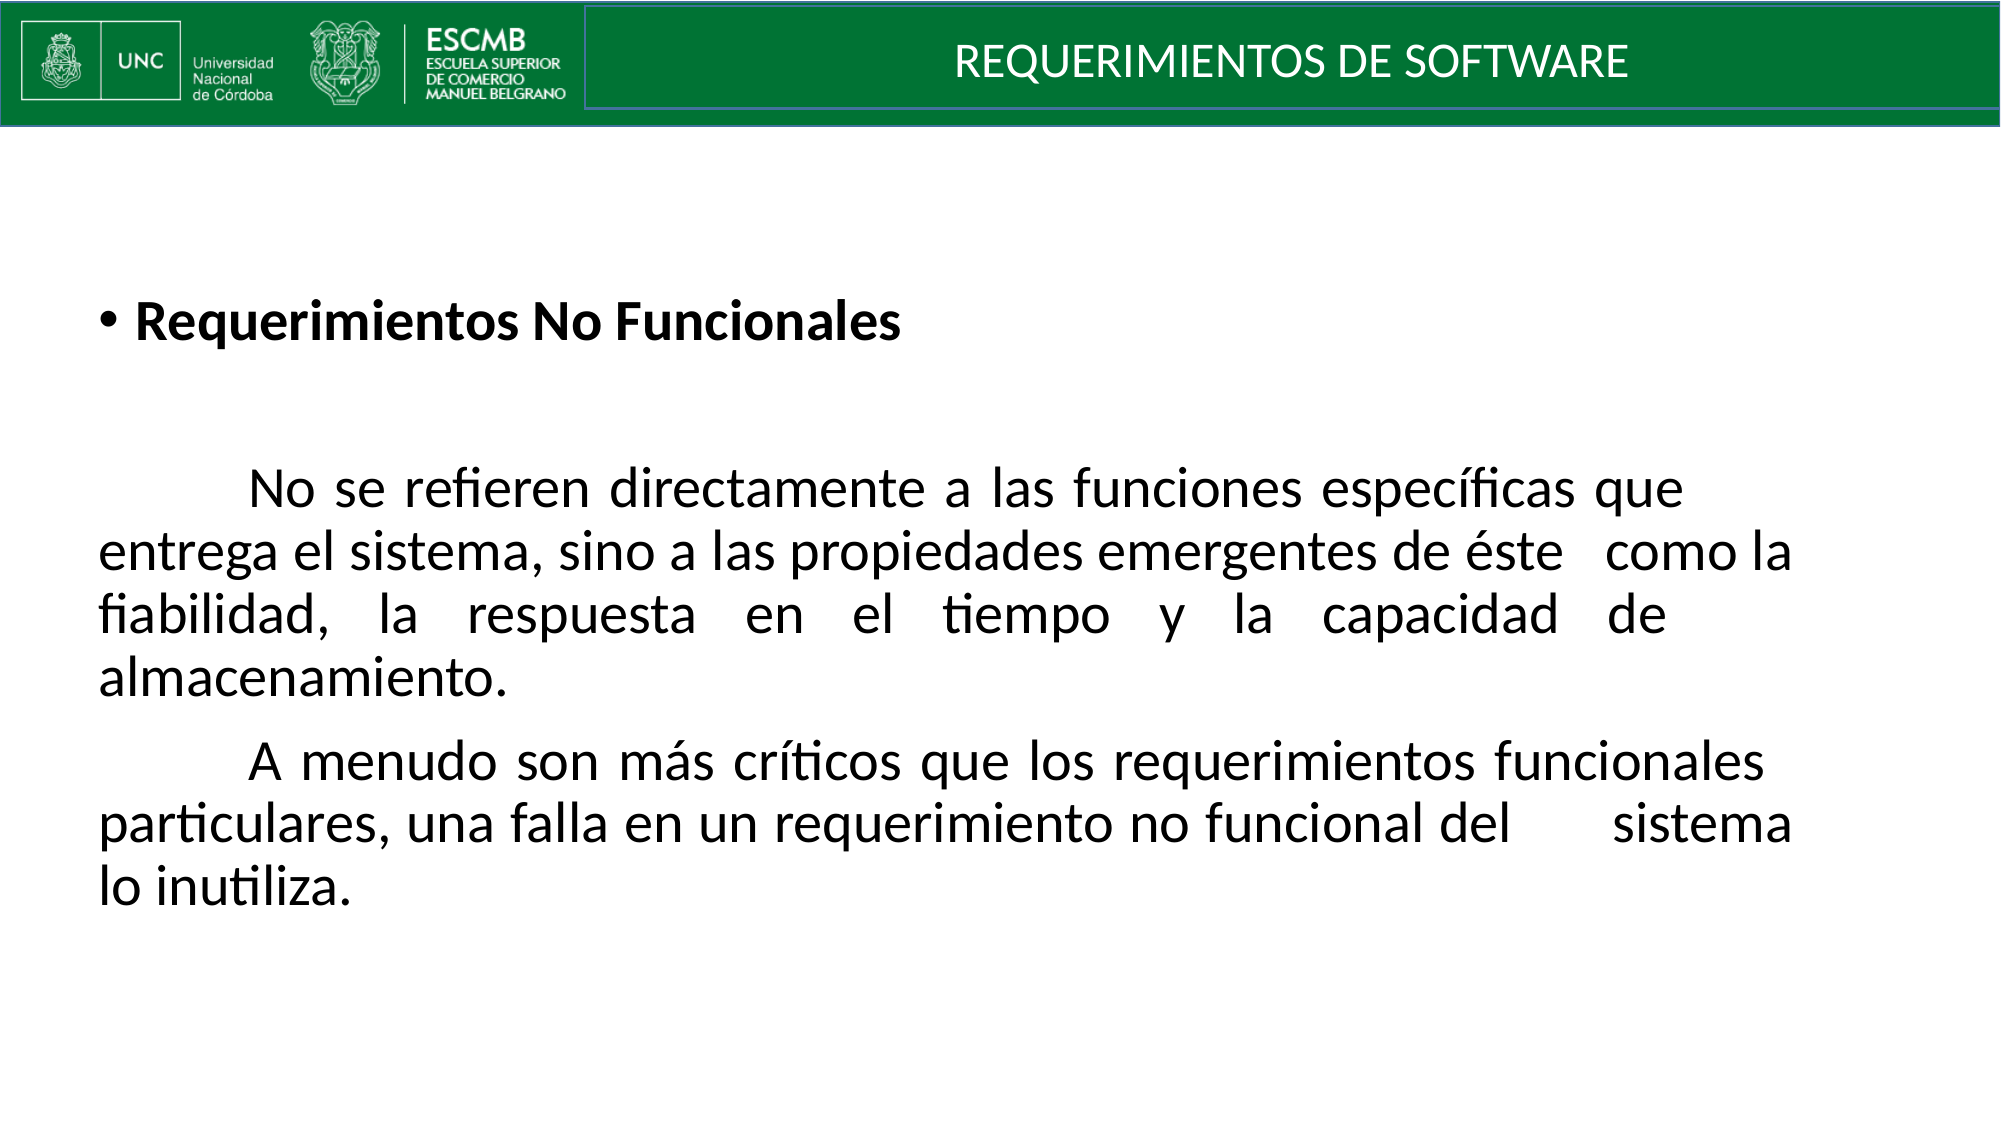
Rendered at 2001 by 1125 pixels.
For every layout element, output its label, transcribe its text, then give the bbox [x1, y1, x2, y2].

picture [20, 4, 574, 116]
list Requerimientos No Funcionales No se refieren directamente a las funciones específicas que entrega el sistema, sino a las propiedades emergentes de éste como la fiabilidad, la respuesta en el tiempo y la capacidad de almacenamiento. A menudo son más críticos que los requerimientos funcionales particulares, una falla en un requerimiento no funcional del sistema lo inutiliza. [83, 282, 1809, 997]
text_box REQUERIMIENTOS DE SOFTWARE [584, 5, 2000, 110]
